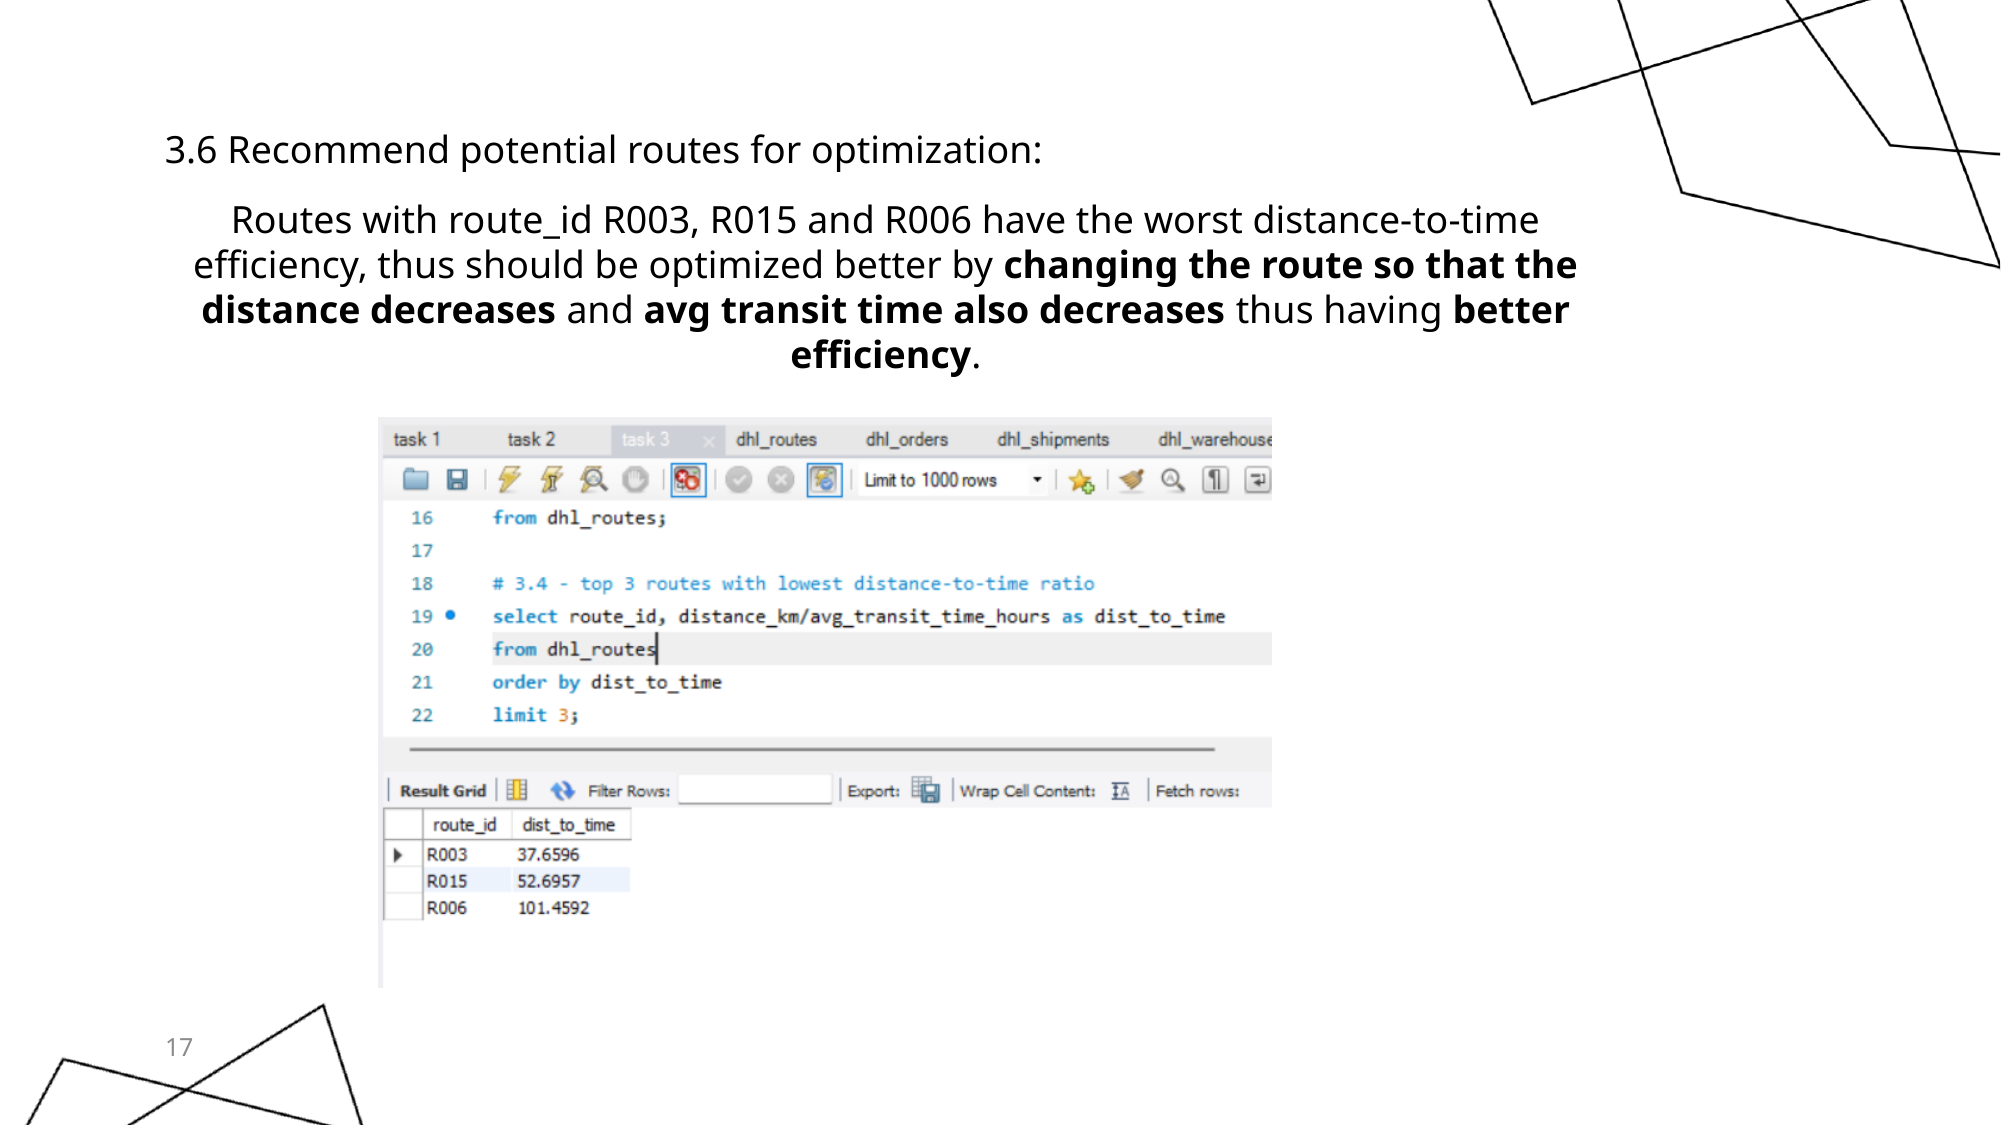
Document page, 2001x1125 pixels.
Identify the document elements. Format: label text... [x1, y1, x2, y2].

picture [0, 418, 1272, 1125]
slide_number 17 [150, 1024, 254, 1074]
text_box 3.6 Recommend potential routes for optimization: Routes with route_id R003, R015 and R006 have the worst distance-to-time efficiency, thus should be optimized better by changing the route so that the distance decreases and avg transit time also decreases thus having better efficiency. [149, 118, 1622, 454]
picture [1412, 0, 2001, 277]
